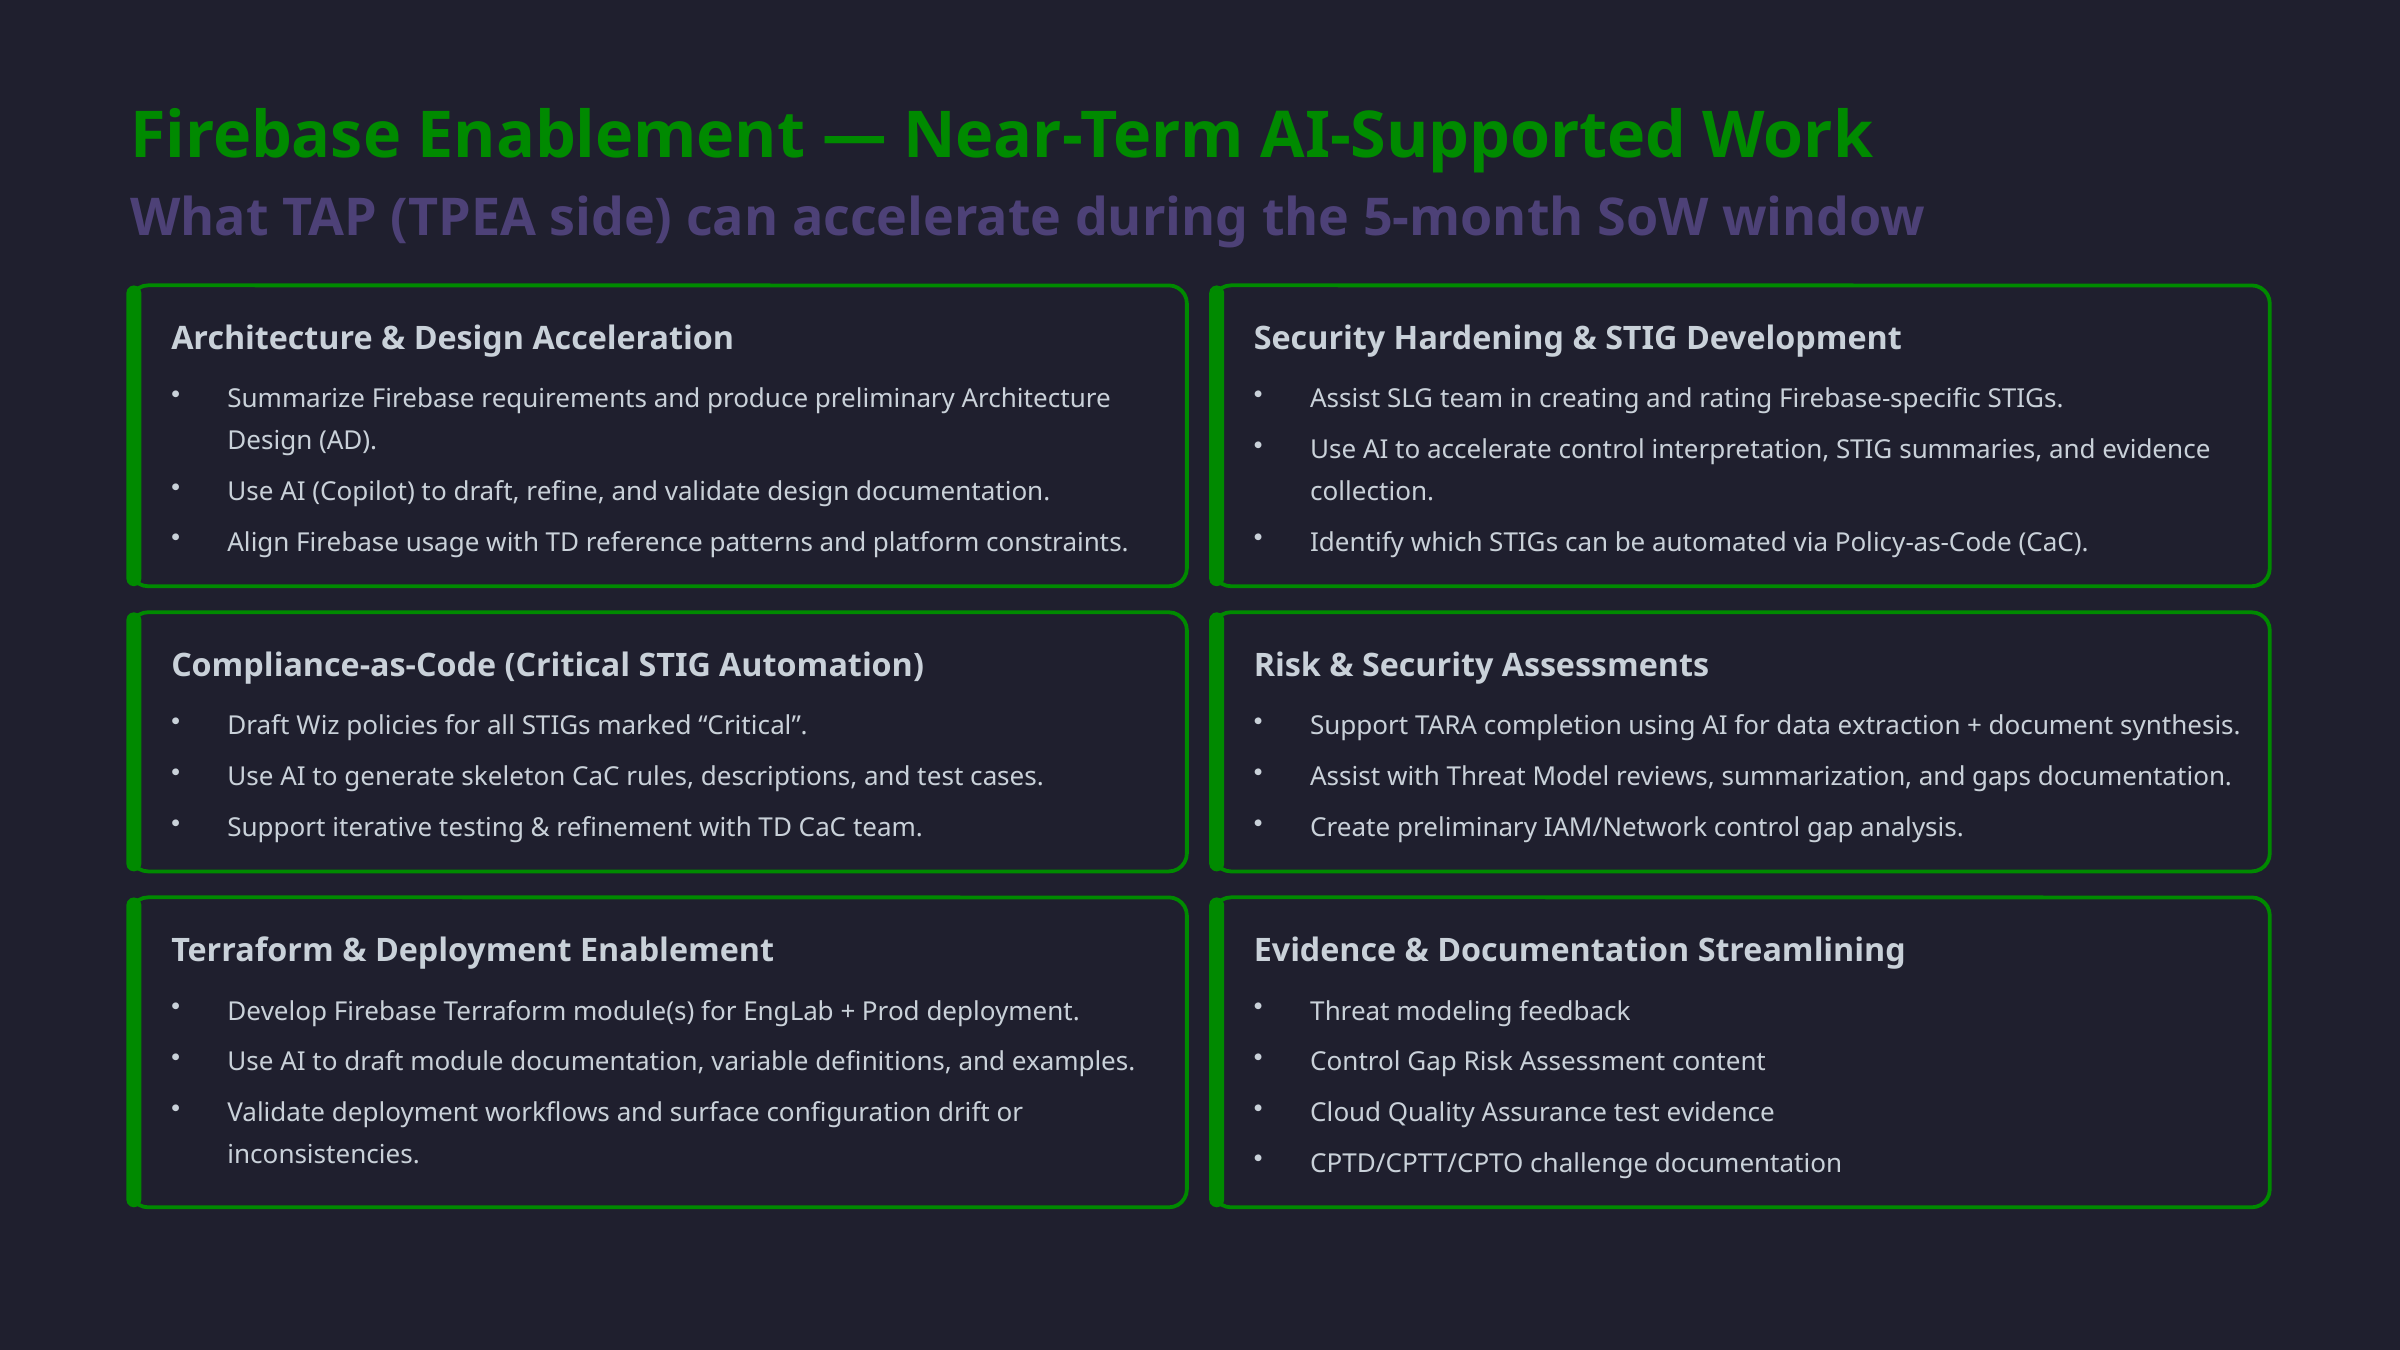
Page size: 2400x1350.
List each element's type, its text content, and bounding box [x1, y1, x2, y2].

text_box Assist with Threat Model reviews, summarization, and gaps documentation. [1253, 749, 2240, 791]
text_box [1209, 285, 1225, 587]
text_box Summarize Firebase requirements and produce preliminary Architecture Design (AD). [171, 371, 1158, 455]
text_box Security Hardening & STIG Development [1253, 315, 1895, 356]
text_box Support iterative testing & refinement with TD CaC team. [171, 799, 1158, 842]
text_box [1209, 897, 1225, 1208]
text_box Draft Wiz policies for all STIGs marked “Critical”. [171, 698, 1158, 741]
text_box [1222, 897, 2270, 1208]
text_box Cloud Quality Assurance test evidence [1253, 1085, 2240, 1127]
text_box [139, 285, 1187, 587]
text_box [1209, 612, 1225, 872]
text_box [126, 285, 142, 587]
text_box Risk & Security Assessments [1254, 642, 1717, 683]
text_box Validate deployment workflows and surface configuration drift or inconsistencies. [171, 1085, 1158, 1169]
text_box Align Firebase usage with TD reference patterns and platform constraints. [171, 514, 1158, 557]
text_box Firebase Enablement — Near-Term AI-Supported Work [130, 89, 1868, 171]
text_box Threat modeling feedback [1253, 983, 2240, 1026]
text_box Support TARA completion using AI for data extraction + document synthesis. [1253, 698, 2240, 741]
text_box [139, 897, 1187, 1208]
text_box Terraform & Deployment Enablement [171, 927, 757, 968]
text_box [1222, 285, 2270, 587]
text_box [126, 897, 142, 1208]
text_box Use AI (Copilot) to draft, refine, and validate design documentation. [171, 463, 1158, 506]
text_box What TAP (TPEA side) can accelerate during the 5-month SoW window [130, 181, 1924, 247]
text_box CPTD/CPTT/CPTO challenge documentation [1253, 1135, 2240, 1178]
text_box Identify which STIGs can be automated via Policy-as-Code (CaC). [1253, 514, 2240, 557]
text_box Create preliminary IAM/Network control gap analysis. [1253, 799, 2240, 842]
text_box [1222, 612, 2270, 872]
text_box Develop Firebase Terraform module(s) for EngLab + Prod deployment. [171, 983, 1158, 1026]
text_box [126, 612, 142, 872]
text_box Evidence & Documentation Streamlining [1254, 927, 1892, 968]
text_box Use AI to draft module documentation, variable definitions, and examples. [171, 1034, 1158, 1076]
text_box Use AI to accelerate control interpretation, STIG summaries, and evidence collection. [1253, 422, 2240, 506]
text_box [140, 612, 1187, 872]
text_box Compliance-as-Code (Critical STIG Automation) [171, 642, 937, 683]
text_box Architecture & Design Acceleration [171, 315, 729, 356]
text_box Assist SLG team in creating and rating Firebase-specific STIGs. [1253, 371, 2240, 414]
text_box Use AI to generate skeleton CaC rules, descriptions, and test cases. [171, 749, 1158, 791]
text_box Control Gap Risk Assessment content [1253, 1034, 2240, 1076]
